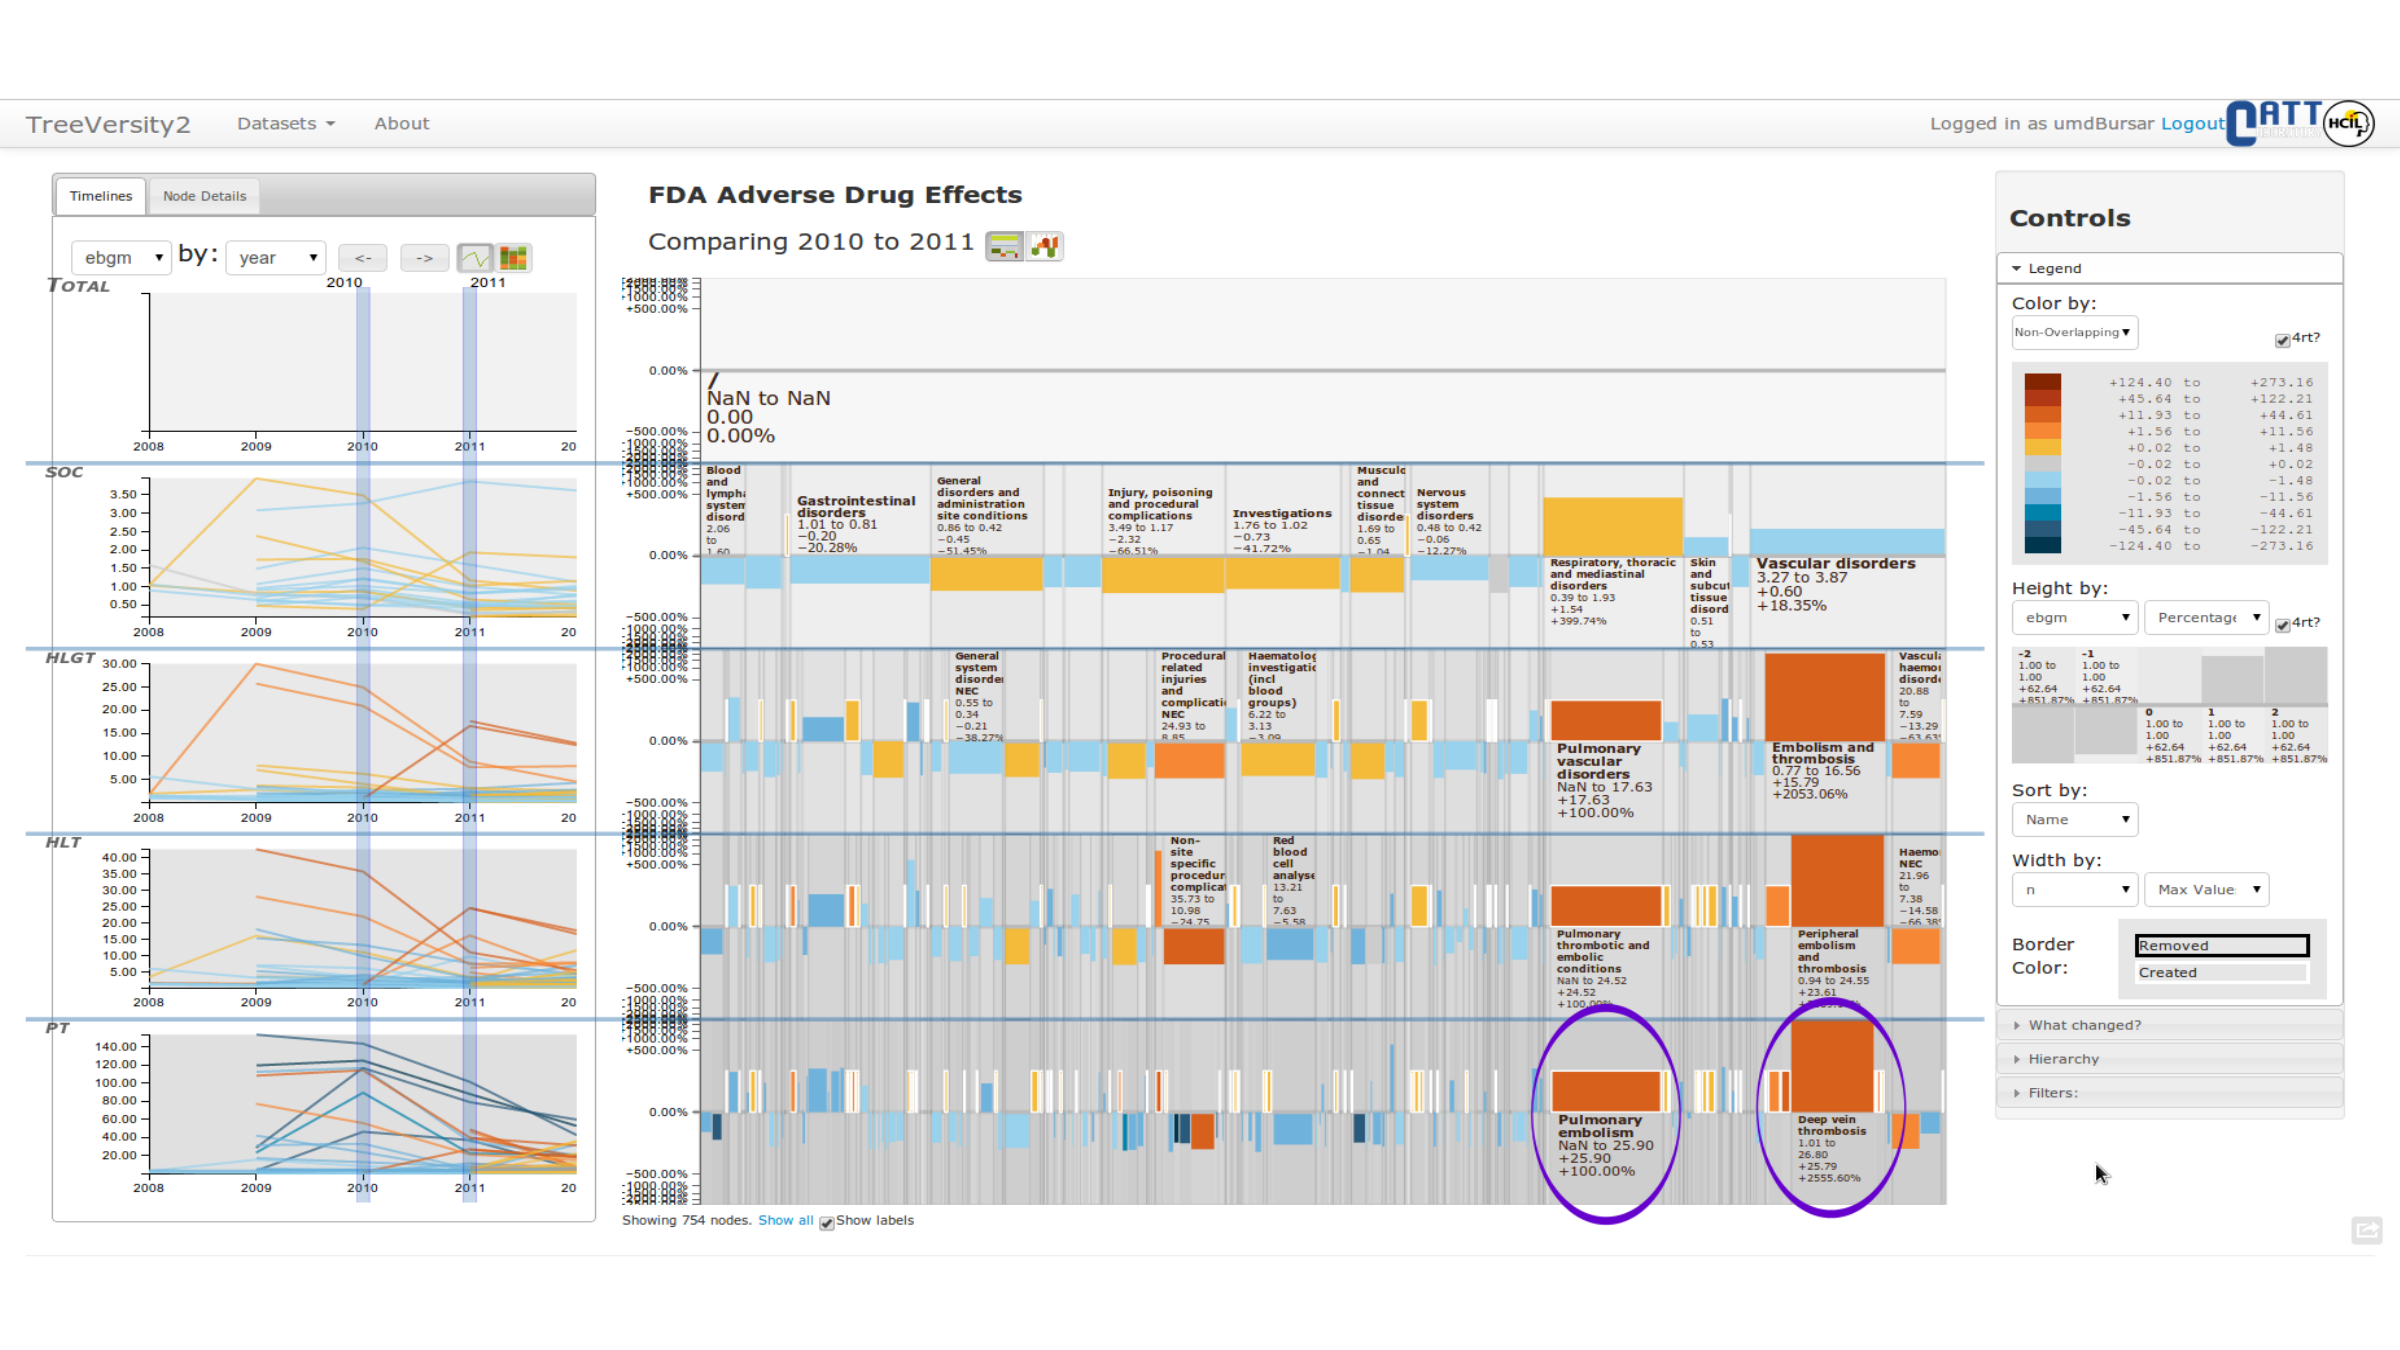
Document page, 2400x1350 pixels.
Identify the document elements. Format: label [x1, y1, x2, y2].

picture [0, 98, 2400, 1261]
